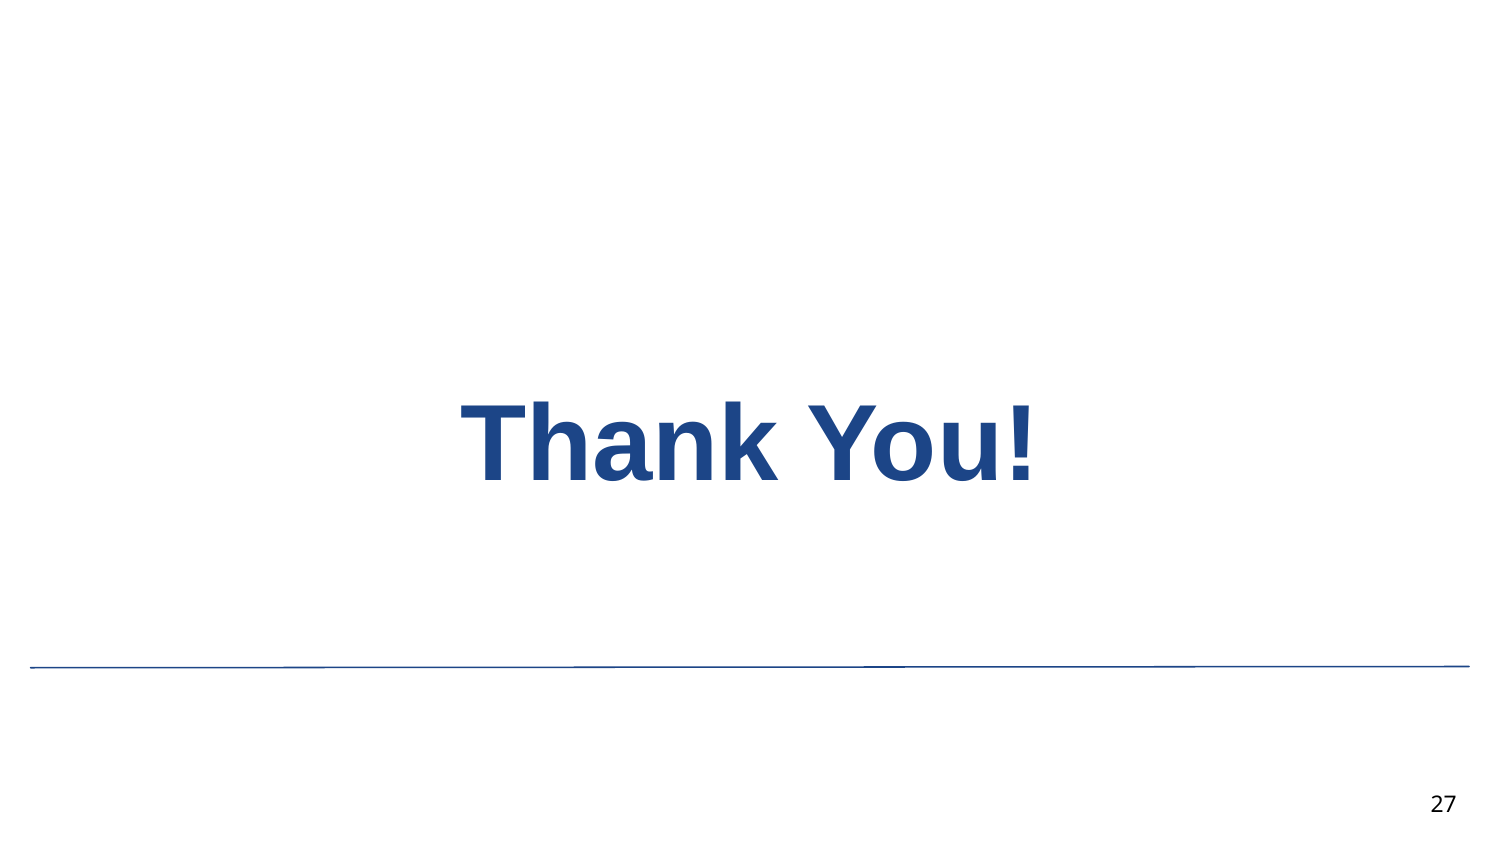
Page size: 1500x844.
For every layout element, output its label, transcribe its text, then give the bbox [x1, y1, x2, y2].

text_box 27 [1399, 783, 1489, 838]
title Thank You! [206, 315, 1293, 508]
